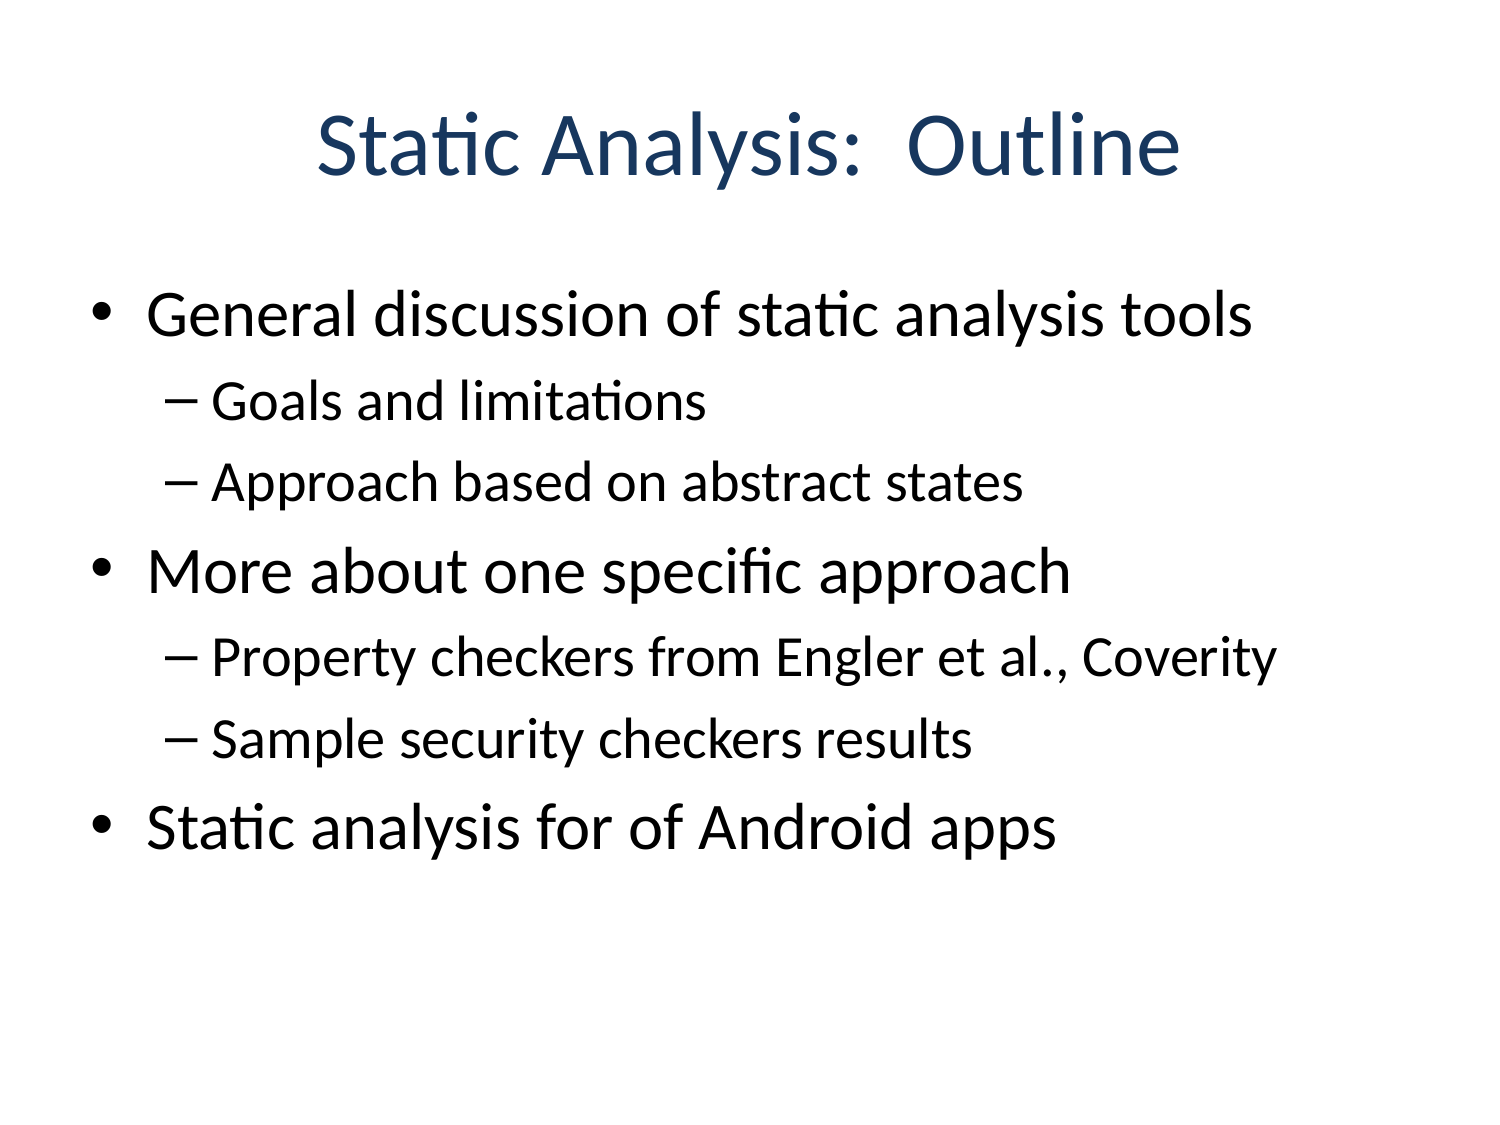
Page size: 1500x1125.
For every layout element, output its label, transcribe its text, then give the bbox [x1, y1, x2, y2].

list General discussion of static analysis tools Goals and limitations Approach based on abstract states More about one specific approach Property checkers from Engler et al., Coverity Sample security checkers results Static analysis for of Android apps [75, 262, 1425, 1005]
title Static Analysis: Outline [75, 45, 1425, 233]
